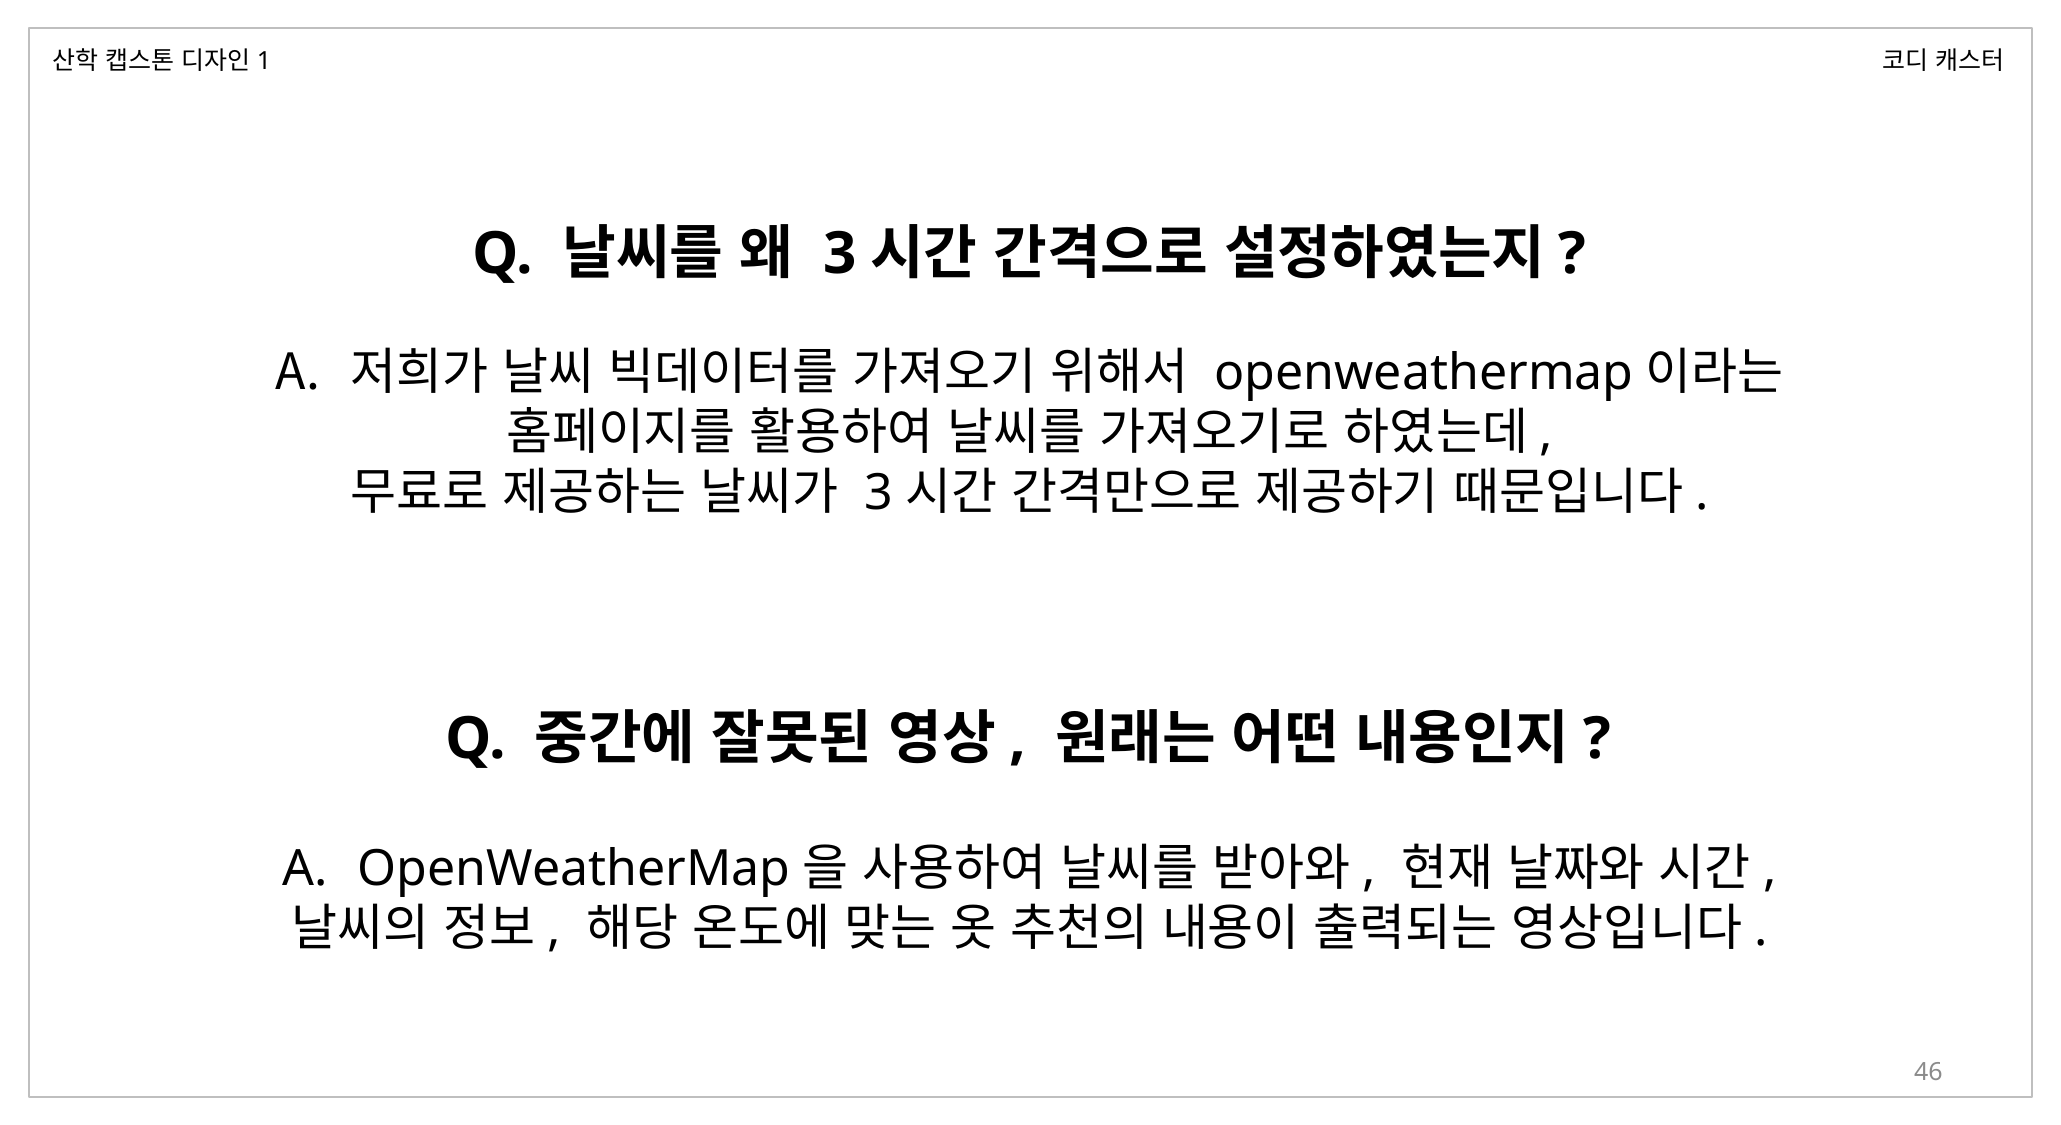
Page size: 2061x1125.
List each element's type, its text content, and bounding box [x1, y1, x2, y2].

text_box 코디 캐스터 [1868, 36, 2052, 82]
text_box [27, 26, 2034, 1099]
text_box 저희가 날씨 빅데이터를 가져오기 위해서 openweathermap이라는 홈페이지를 활용하여 날씨를 가져오기로 하였는데, 무료로 제공하는 날씨가 3시간 간격만으로 제공하기 때문입니다. [117, 332, 1943, 527]
text_box 산학 캡스톤 디자인1 [38, 36, 369, 82]
slide_number 46 [1476, 1042, 1958, 1103]
text_box Q. 중간에 잘못된 영상, 원래는 어떤 내용인지? [430, 692, 1626, 778]
text_box OpenWeatherMap을 사용하여 날씨를 받아와, 현재 날짜와 시간, 날씨의 정보, 해당 온도에 맞는 옷 추천의 내용이 출력되는 영상입니다. [117, 828, 1943, 963]
text_box Q. 날씨를 왜 3시간 간격으로 설정하였는지? [117, 208, 1943, 293]
